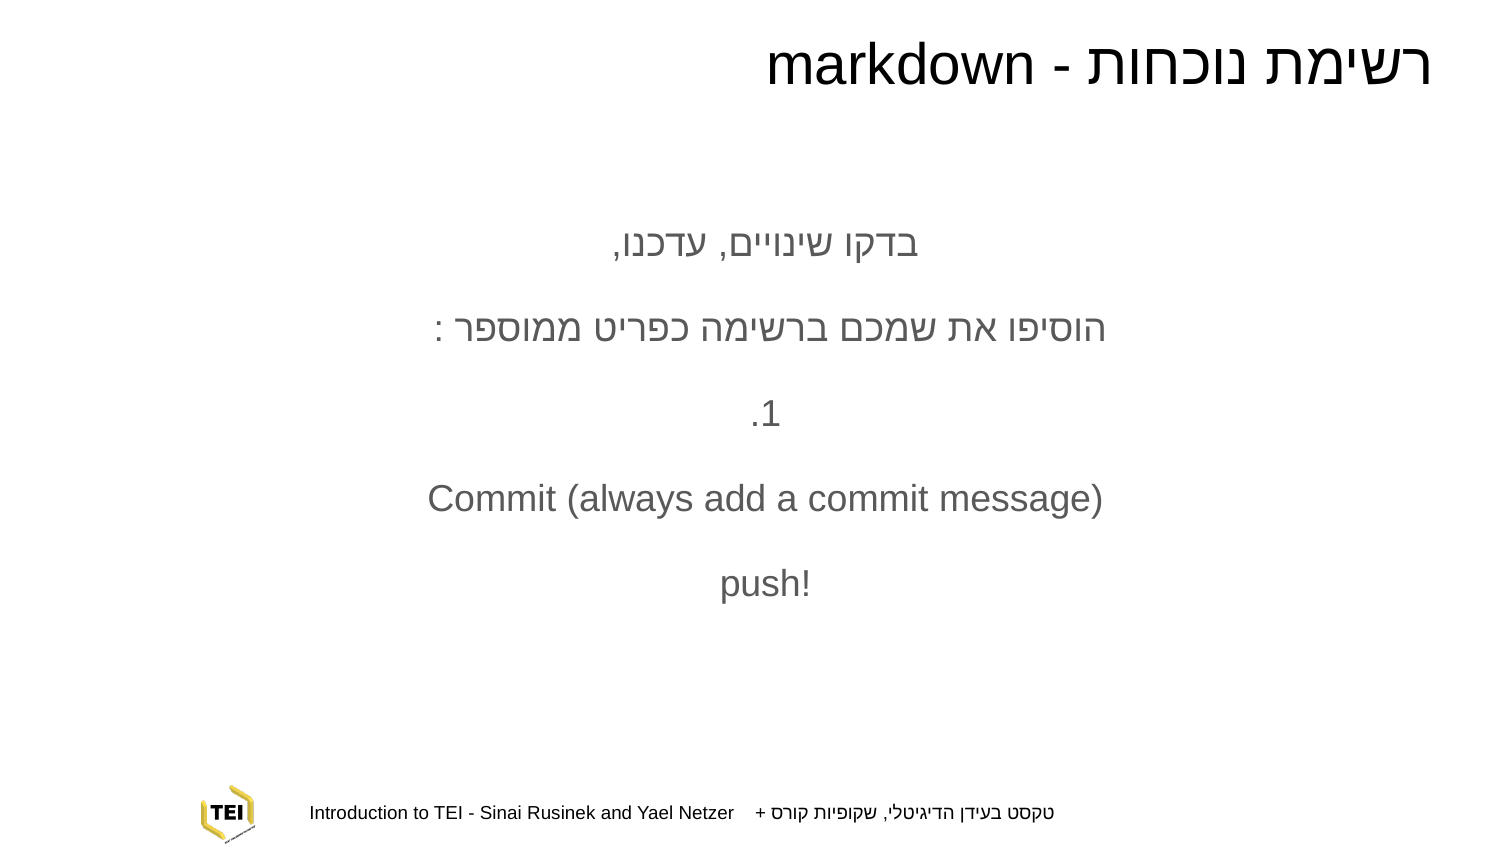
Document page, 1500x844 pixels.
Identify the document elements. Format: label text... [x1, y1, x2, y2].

list בדקו שינויים, עדכנו, הוסיפו את שמכם ברשימה כפריט ממוספר : 1. Commit (always add a commit message) push! [51, 118, 1480, 717]
title רשימת נוכחות - markdown [51, 11, 1449, 106]
picture [201, 785, 255, 844]
